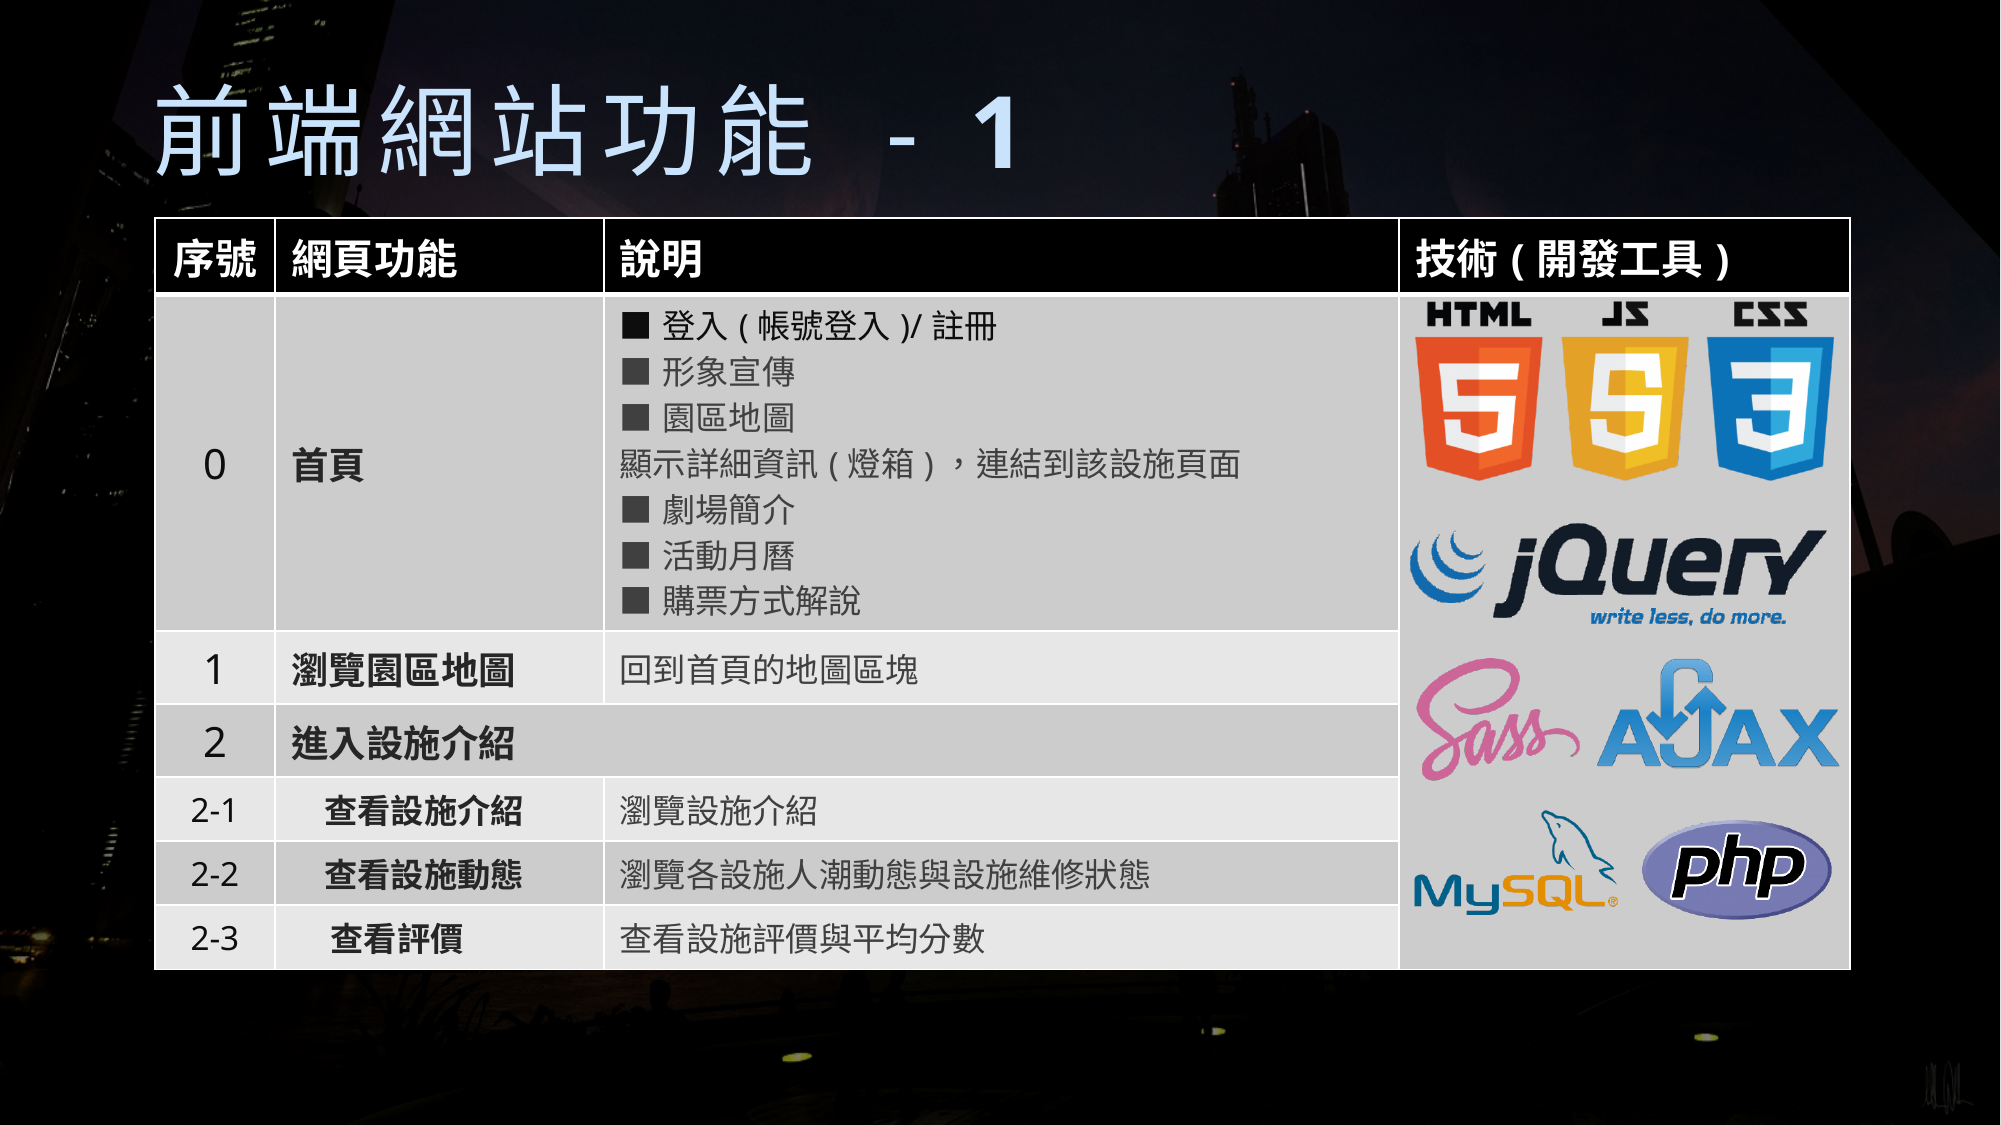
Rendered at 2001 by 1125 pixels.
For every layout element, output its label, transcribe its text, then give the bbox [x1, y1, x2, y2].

table_cell 查看設施介紹 [276, 778, 603, 840]
table_cell 2 [156, 705, 274, 776]
table_cell 瀏覽設施介紹 [605, 778, 1398, 840]
table_cell [1400, 297, 1849, 969]
table_header 技術(開發工具) [1400, 219, 1849, 292]
table_cell 2-3 [156, 906, 274, 969]
picture [0, 0, 2001, 1125]
table_header 說明 [605, 219, 1398, 292]
table_cell 0 [156, 297, 274, 630]
table_cell 查看評價 [276, 906, 603, 969]
table_cell 瀏覽各設施人潮動態與設施維修狀態 [605, 842, 1398, 904]
table_cell 回到首頁的地圖區塊 [605, 632, 1398, 703]
table_cell 1 [156, 632, 274, 703]
title 前端網站功能 - 1 [137, 49, 1863, 224]
table_cell 首頁 [276, 297, 603, 630]
table_cell 進入設施介紹 [276, 705, 1398, 776]
table_cell 瀏覽園區地圖 [276, 632, 603, 703]
table_cell ■登入(帳號登入)/註冊 ■形象宣傳 ■園區地圖 顯示詳細資訊(燈箱)，連結到該設施頁面 ■劇場簡介 ■活動月曆 ■購票方式解說 [605, 297, 1398, 630]
table_cell 2-2 [156, 842, 274, 904]
table_header 網頁功能 [276, 219, 603, 292]
table_header 序號 [156, 219, 274, 292]
table_cell 查看設施動態 [276, 842, 603, 904]
table_cell 查看設施評價與平均分數 [605, 906, 1398, 969]
table_cell 2-1 [156, 778, 274, 840]
